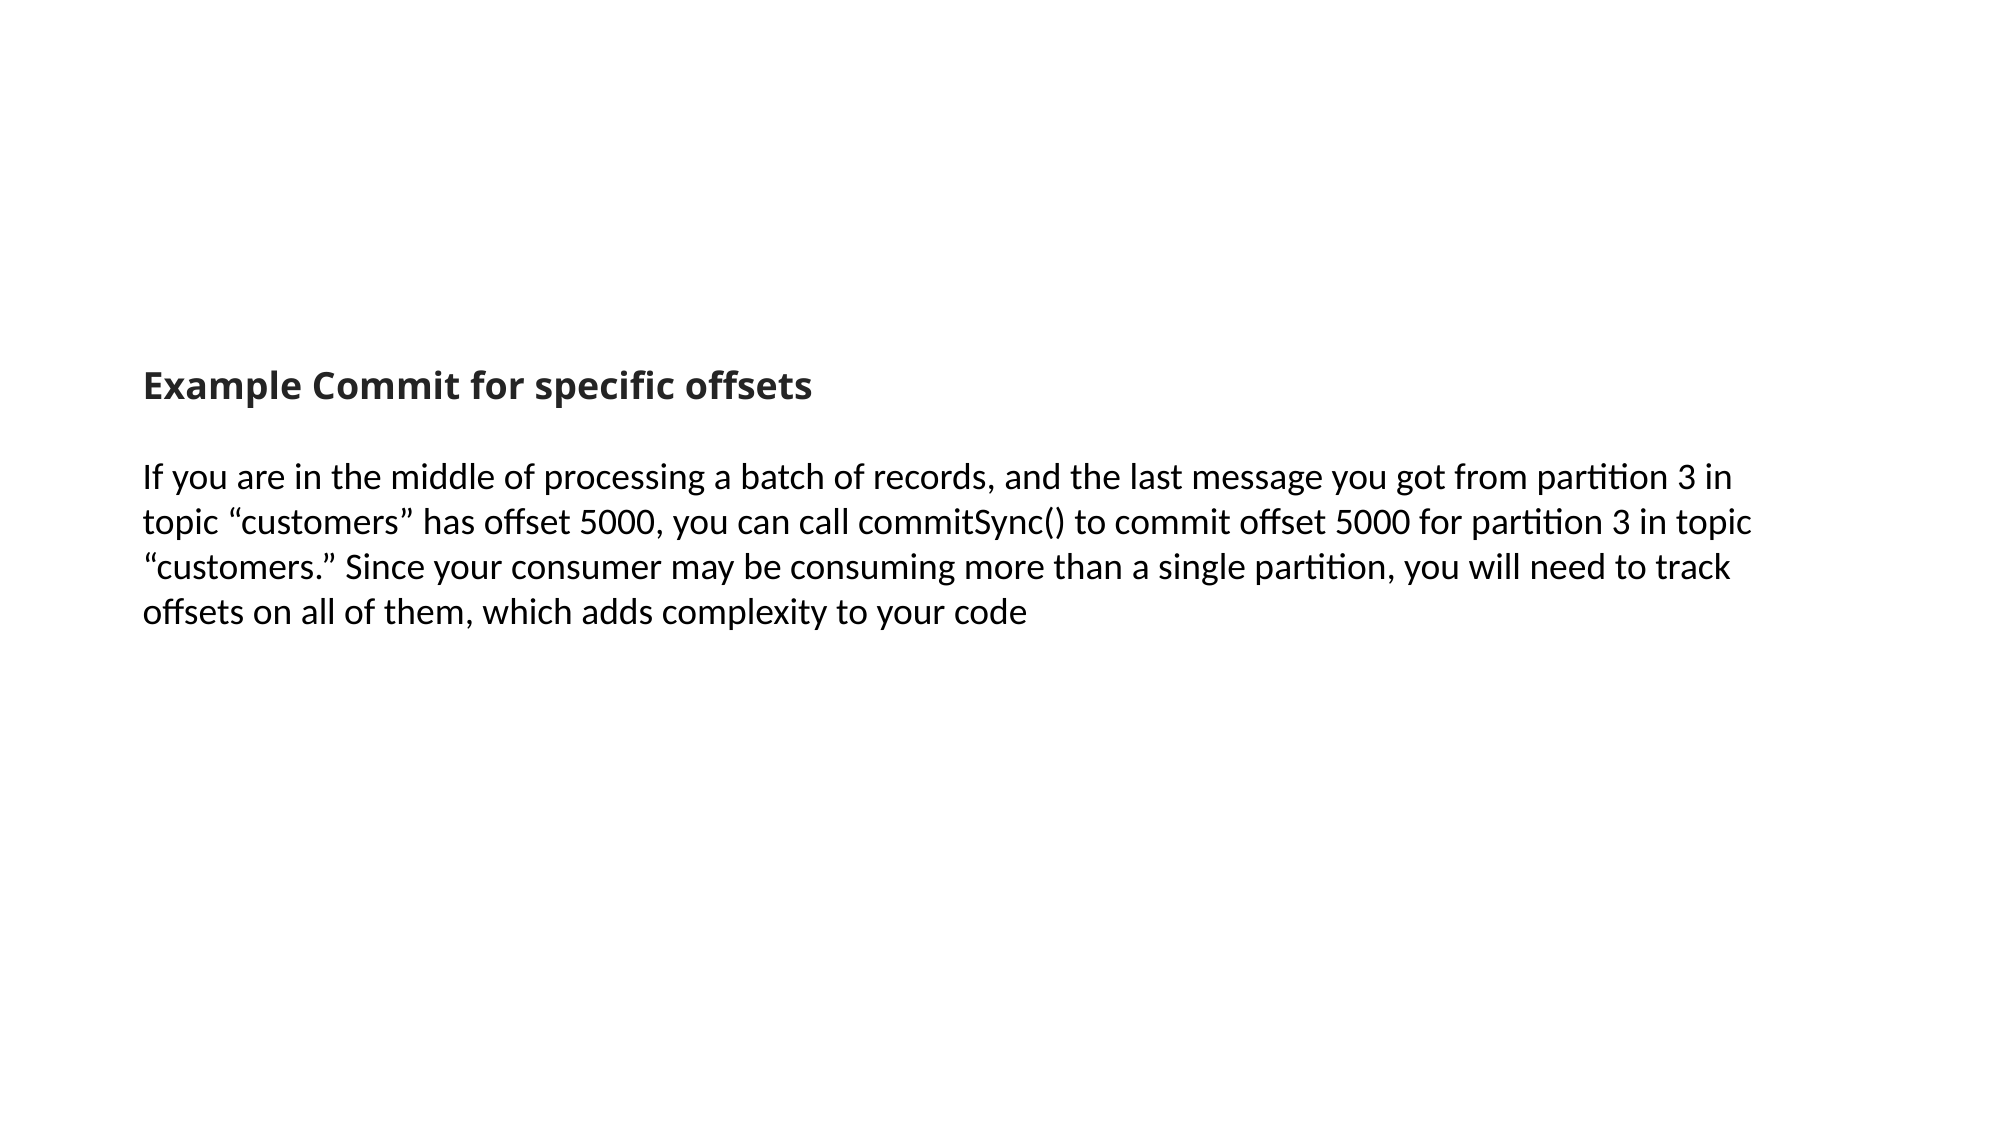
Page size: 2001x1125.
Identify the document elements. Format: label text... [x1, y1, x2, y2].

text_box Example Commit for specific offsets If you are in the middle of processing a batch of records, and the last message you got from partition 3 in topic “customers” has offset 5000, you can call commitSync() to commit offset 5000 for partition 3 in topic “customers.” Since your consumer may be consuming more than a single partition, you will need to track offsets on all of them, which adds complexity to your code [127, 354, 1802, 640]
